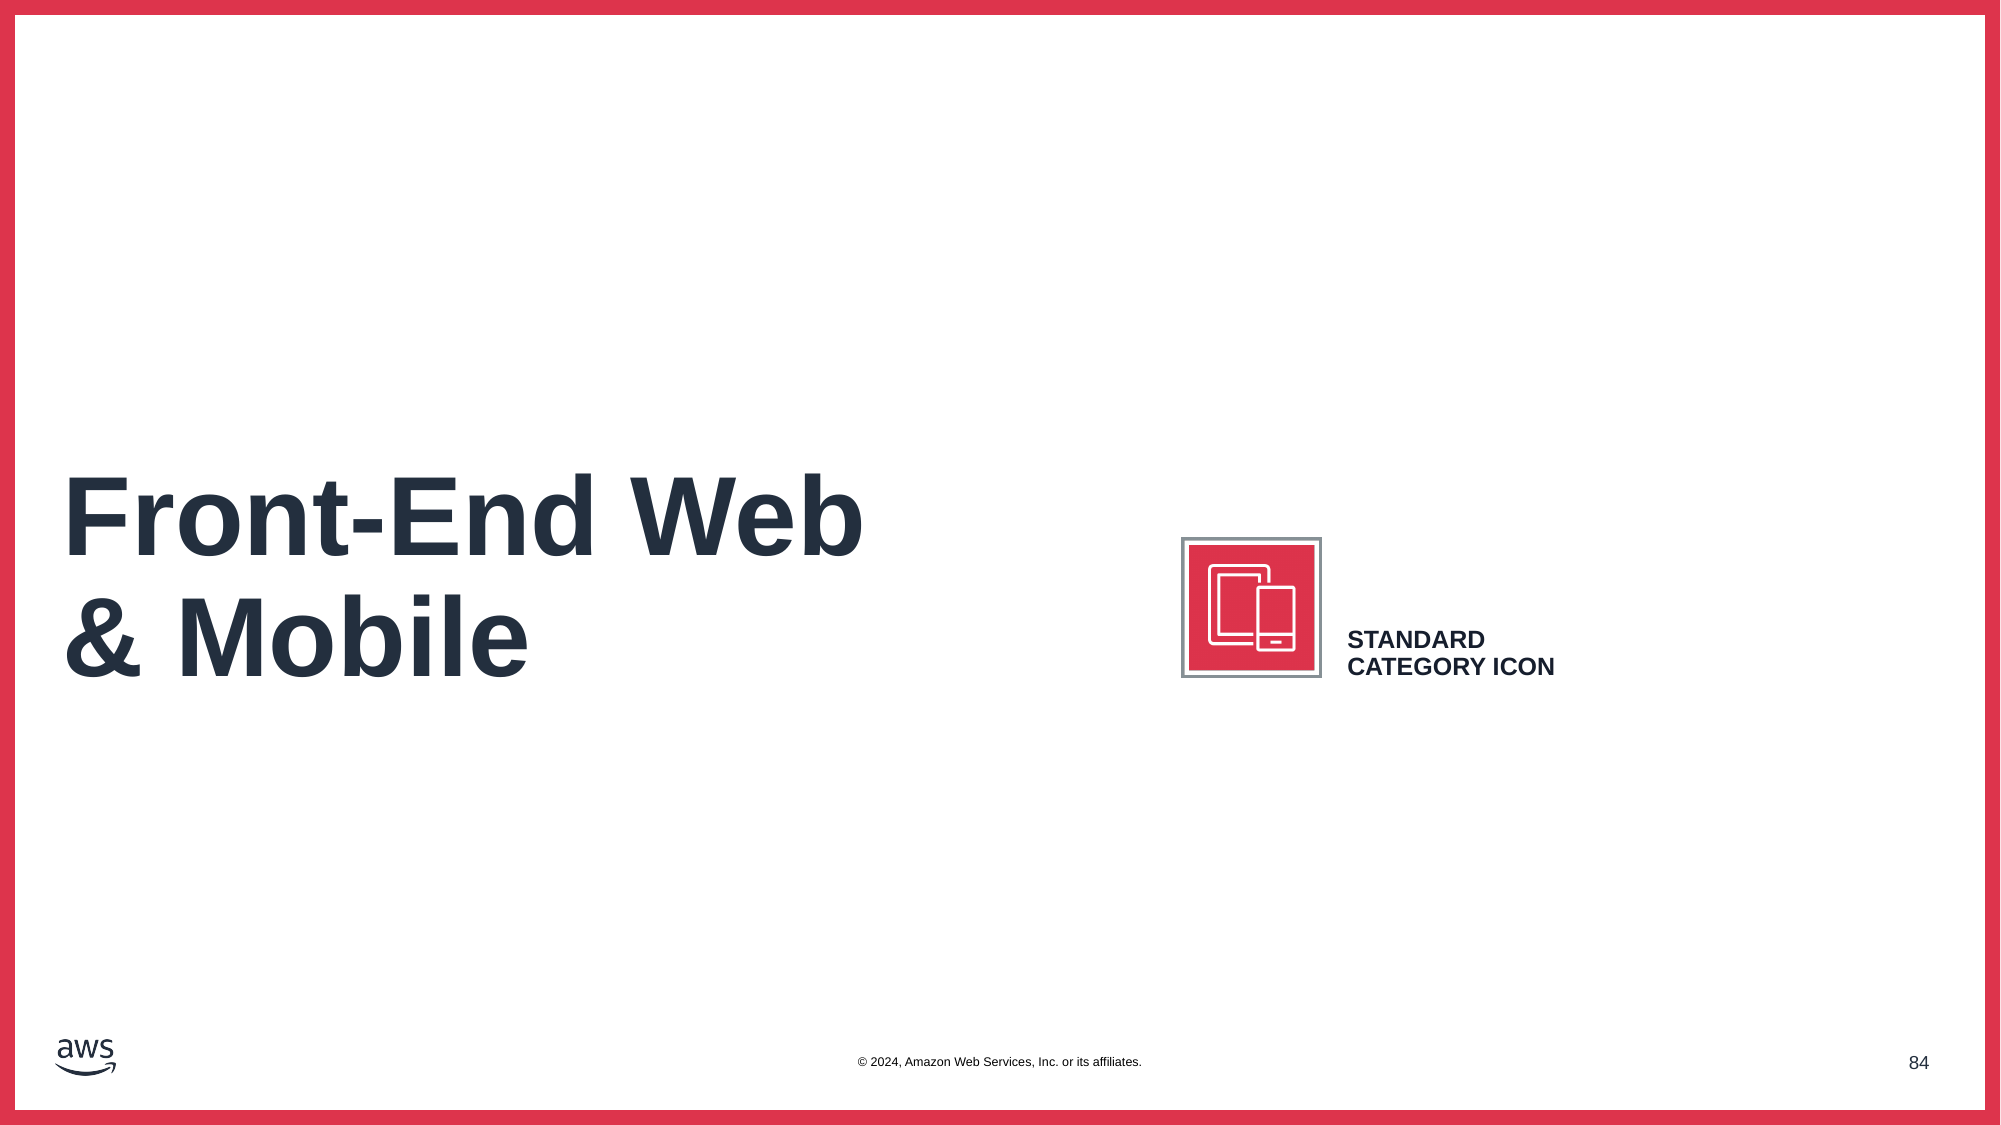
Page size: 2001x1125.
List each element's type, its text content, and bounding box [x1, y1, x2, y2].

footer © 2024, Amazon Web Services, Inc. or its affiliates. [662, 1031, 1338, 1092]
text_box STANDARD CATEGORY ICON [1332, 541, 1780, 689]
picture [55, 1039, 116, 1076]
slide_number 84 [1494, 1031, 1945, 1092]
title Front-End Web & Mobile [47, 339, 1393, 709]
picture [1181, 537, 1322, 678]
